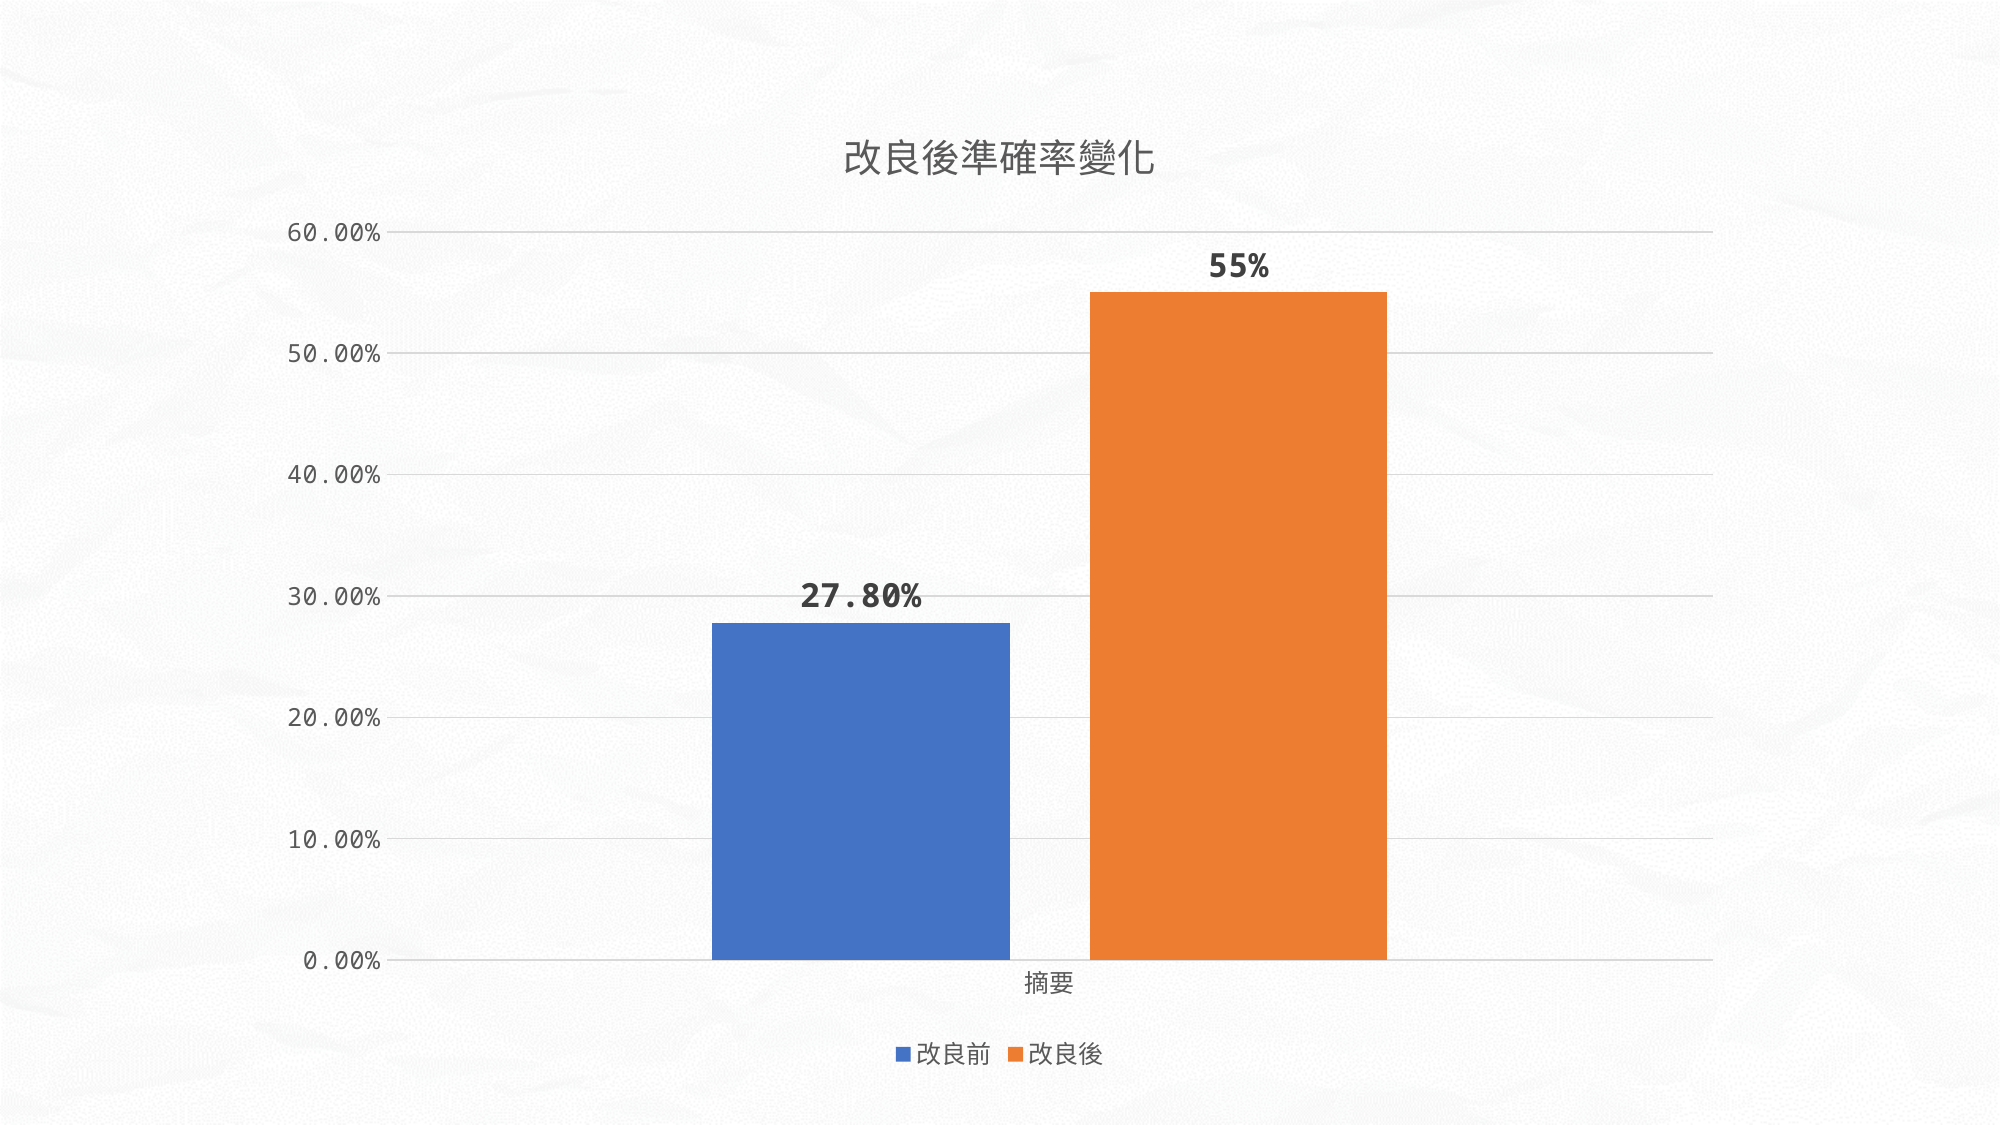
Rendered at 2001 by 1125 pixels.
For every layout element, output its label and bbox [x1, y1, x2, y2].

chart [257, 87, 1743, 1078]
